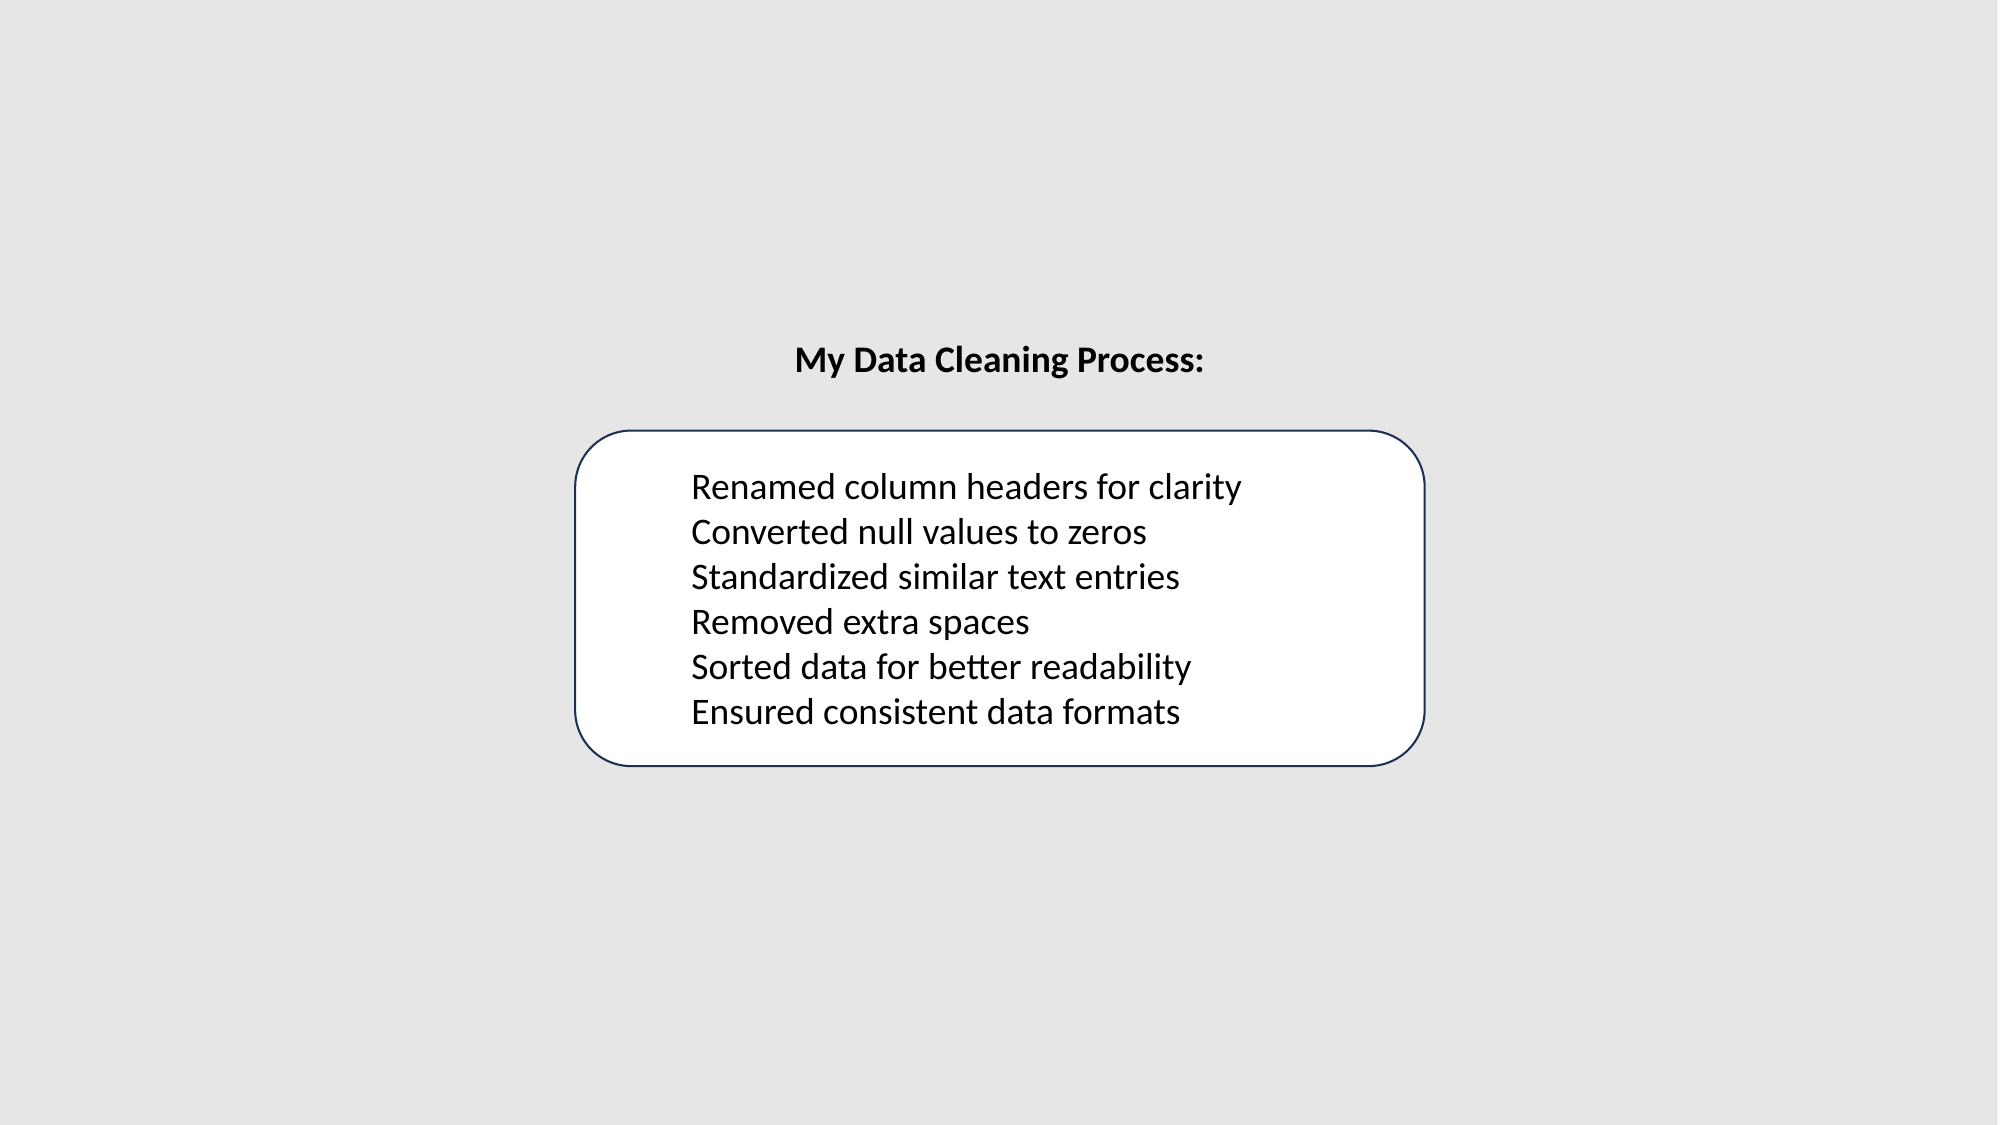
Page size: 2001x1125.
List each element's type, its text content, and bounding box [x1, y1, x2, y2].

text_box [574, 429, 1426, 768]
text_box My Data Cleaning Process: [766, 327, 1234, 388]
text_box Renamed column headers for clarity Converted null values to zeros Standardized similar text entries Removed extra spaces Sorted data for better readability Ensured consistent data formats [676, 454, 1324, 740]
text_box [0, 0, 1998, 1125]
